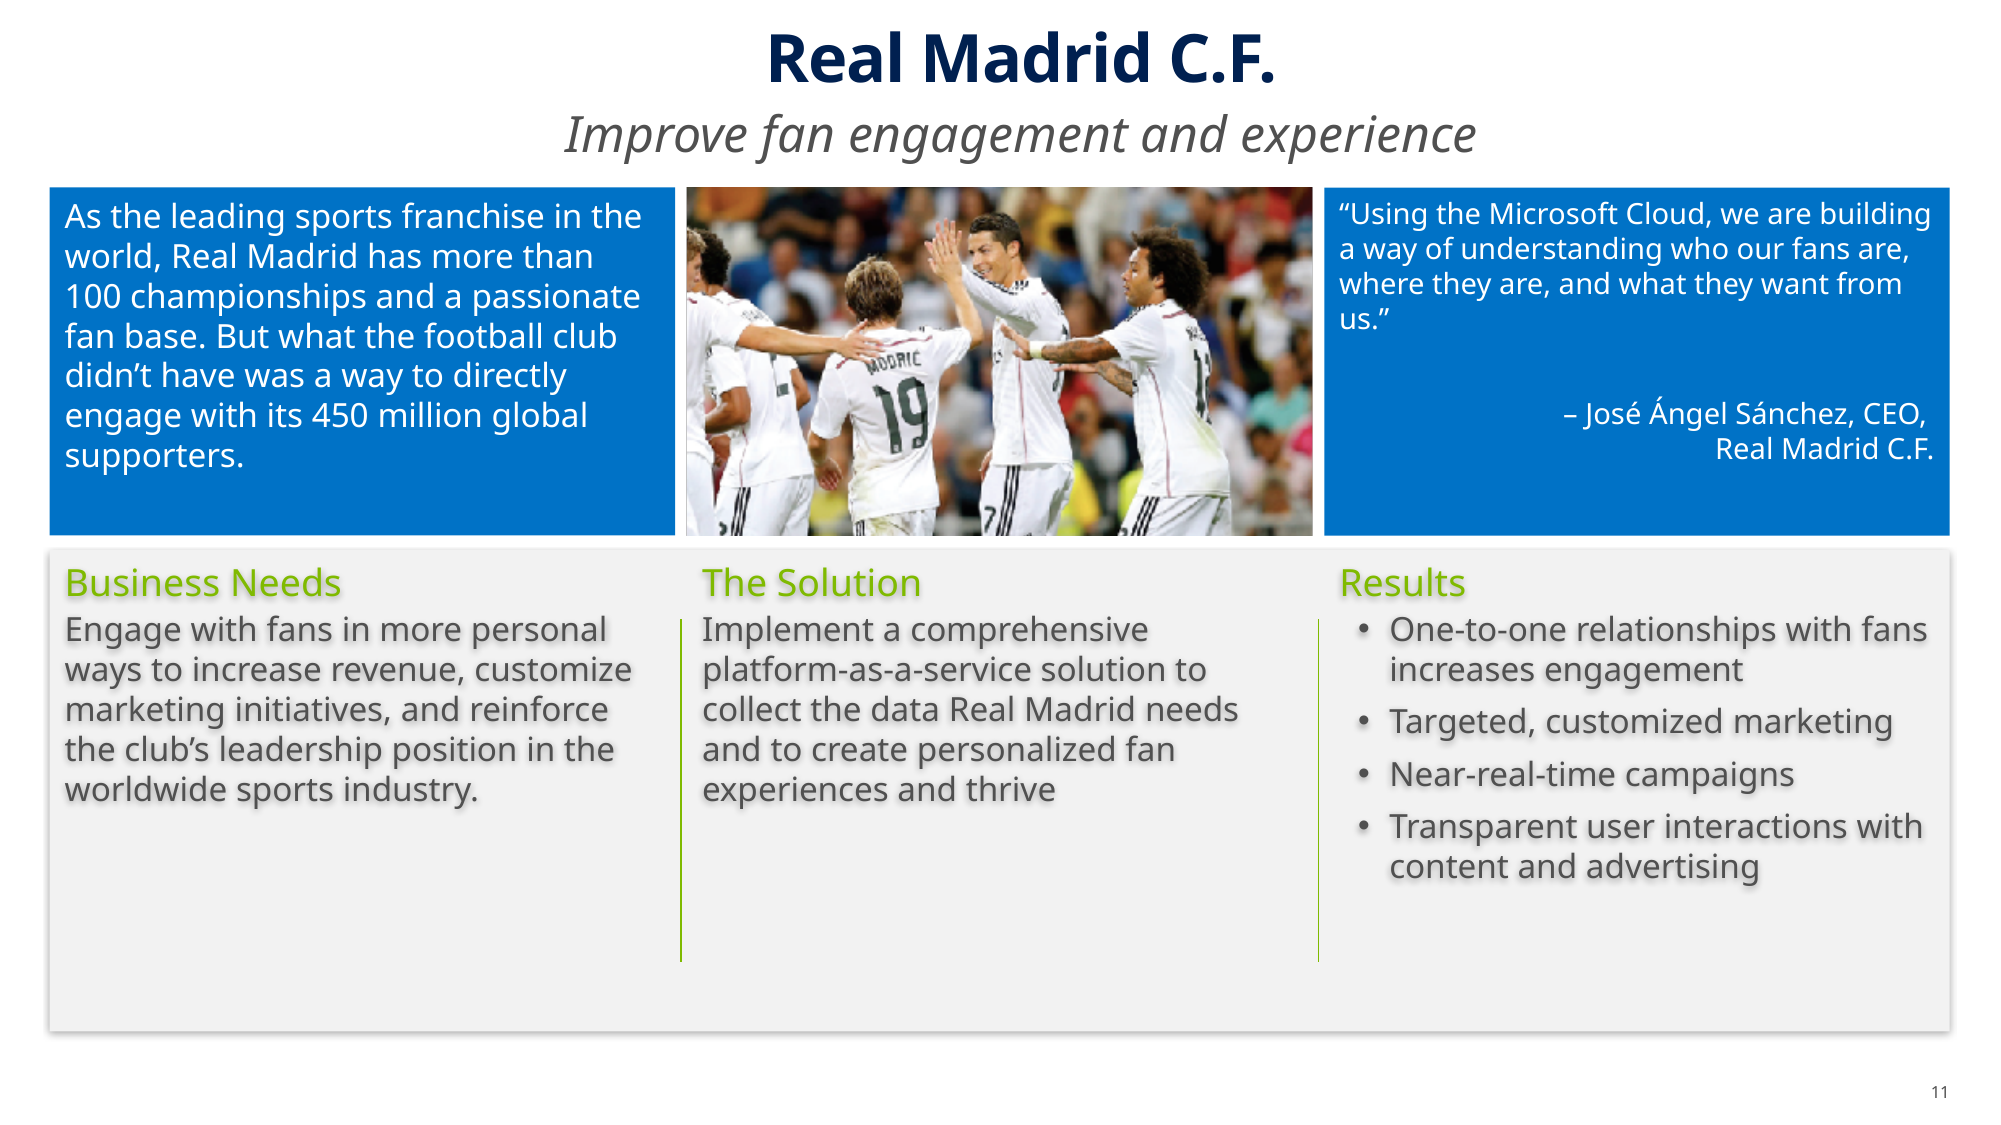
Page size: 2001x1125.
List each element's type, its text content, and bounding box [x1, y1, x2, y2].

text_box “Using the Microsoft Cloud, we are building a way of understanding who our fans are, where they are, and what they want from us.” – José Ángel Sánchez, CEO, Real Madrid C.F. [1322, 186, 1952, 538]
text_box As the leading sports franchise in the world, Real Madrid has more than 100 championships and a passionate fan base. But what the football club didn’t have was a way to directly engage with its 450 million global supporters. [48, 185, 677, 538]
slide_number 11 [1839, 1062, 1965, 1125]
list Improve fan engagement and experience [0, 94, 2000, 156]
picture [686, 187, 1313, 536]
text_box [49, 549, 1950, 1032]
title Real Madrid C.F. [0, 0, 2000, 94]
